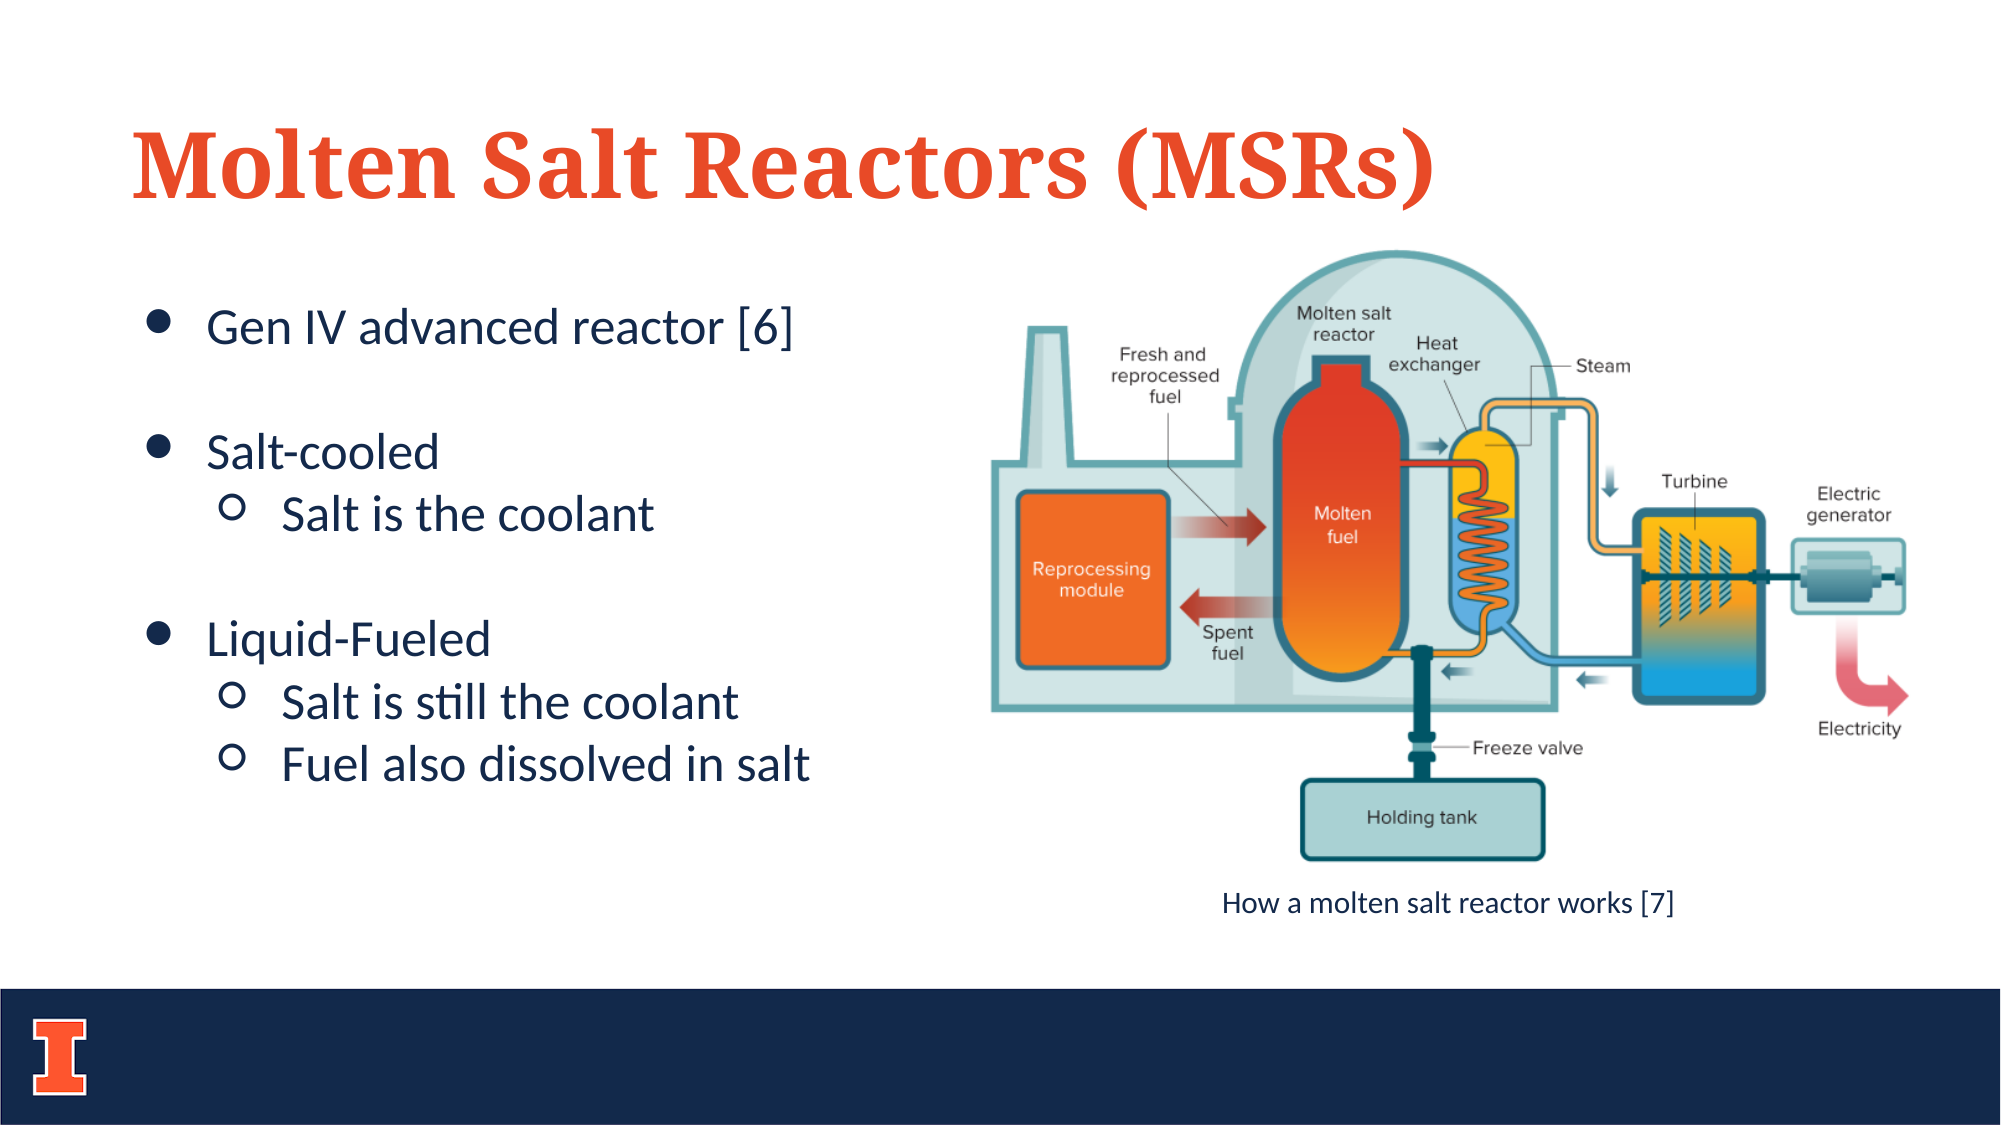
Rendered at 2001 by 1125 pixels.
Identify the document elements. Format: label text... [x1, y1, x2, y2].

picture [0, 0, 2001, 1125]
text_box How a molten salt reactor works [7] [1125, 877, 1773, 1000]
text_box Molten Salt Reactors (MSRs) [116, 59, 1921, 277]
text_box Gen IV advanced reactor [6] Salt-cooled Salt is the coolant Liquid-Fueled Salt is still the coolant Fuel also dissolved in salt [116, 277, 1068, 932]
